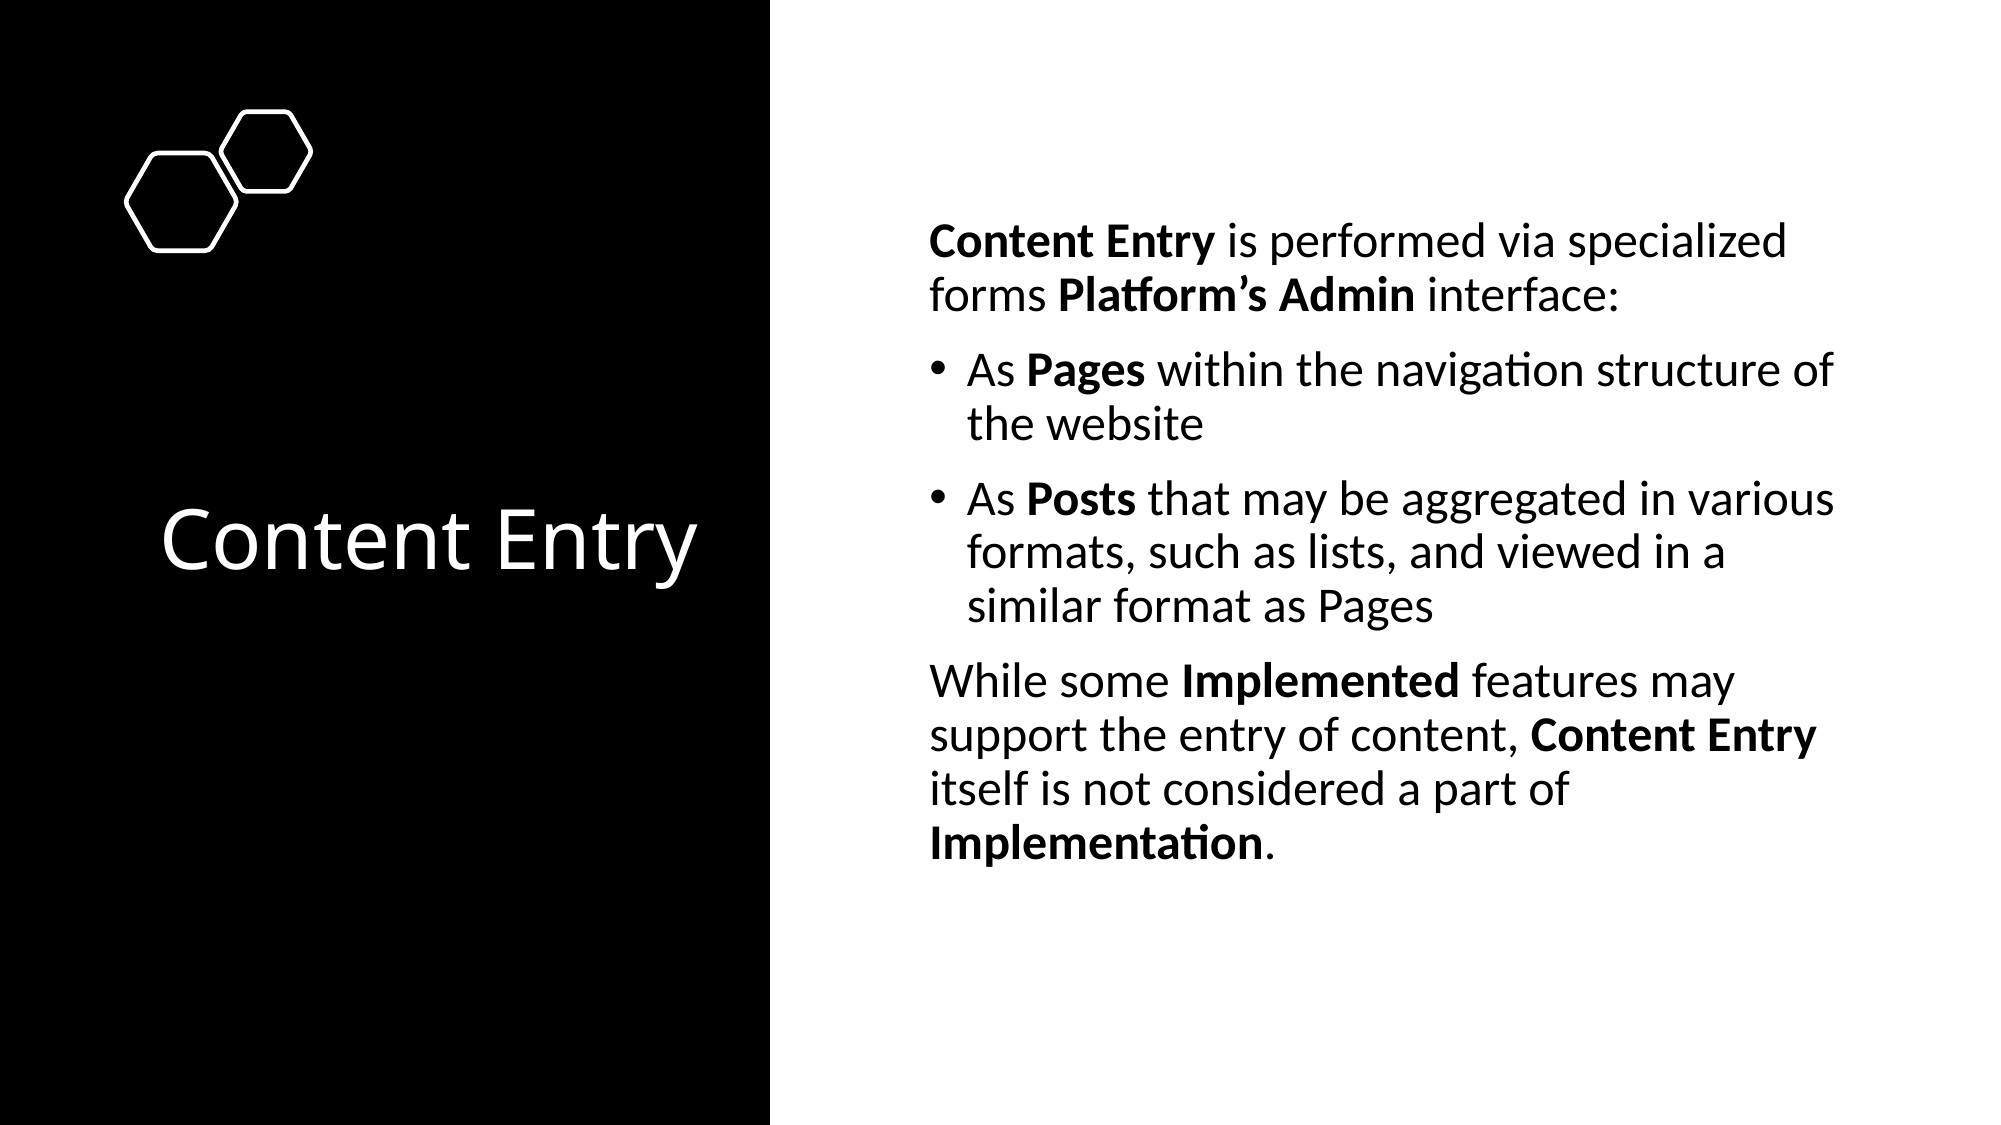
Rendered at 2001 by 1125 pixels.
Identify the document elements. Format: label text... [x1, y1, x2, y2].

text_box [0, 0, 771, 1125]
list Content Entry is performed via specialized forms Platform’s Admin interface: As Pages within the navigation structure of the website As Posts that may be aggregated in various formats, such as lists, and viewed in a similar format as Pages While some Implemented features may support the entry of content, Content Entry itself is not considered a part of Implementation. [914, 191, 1853, 894]
text_box [771, 0, 2000, 1125]
title Content Entry [125, 191, 714, 894]
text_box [125, 111, 311, 251]
